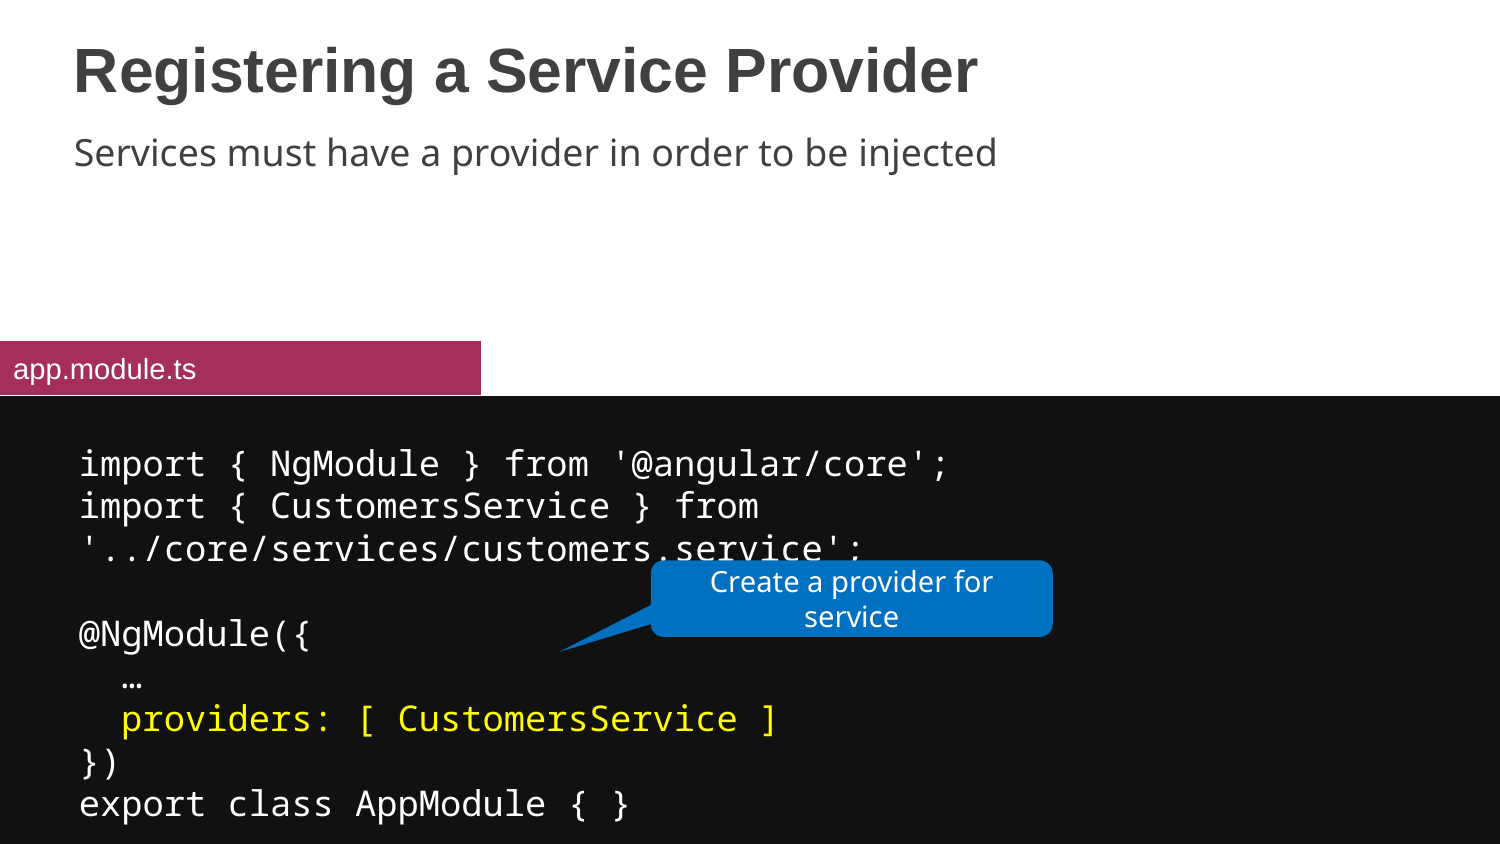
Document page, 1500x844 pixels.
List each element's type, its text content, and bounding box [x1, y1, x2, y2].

list Services must have a provider in order to be injected [73, 134, 1416, 349]
title Registering a Service Provider [73, 12, 1416, 134]
text_box app.module.ts [0, 340, 483, 396]
text_box Create a provider for service [559, 560, 1053, 652]
list import { NgModule } from '@angular/core'; import { CustomersService } from '../core/services/customers.service'; @NgModule({ … providers: [ CustomersService ] }) export class AppModule { } [0, 396, 1500, 844]
